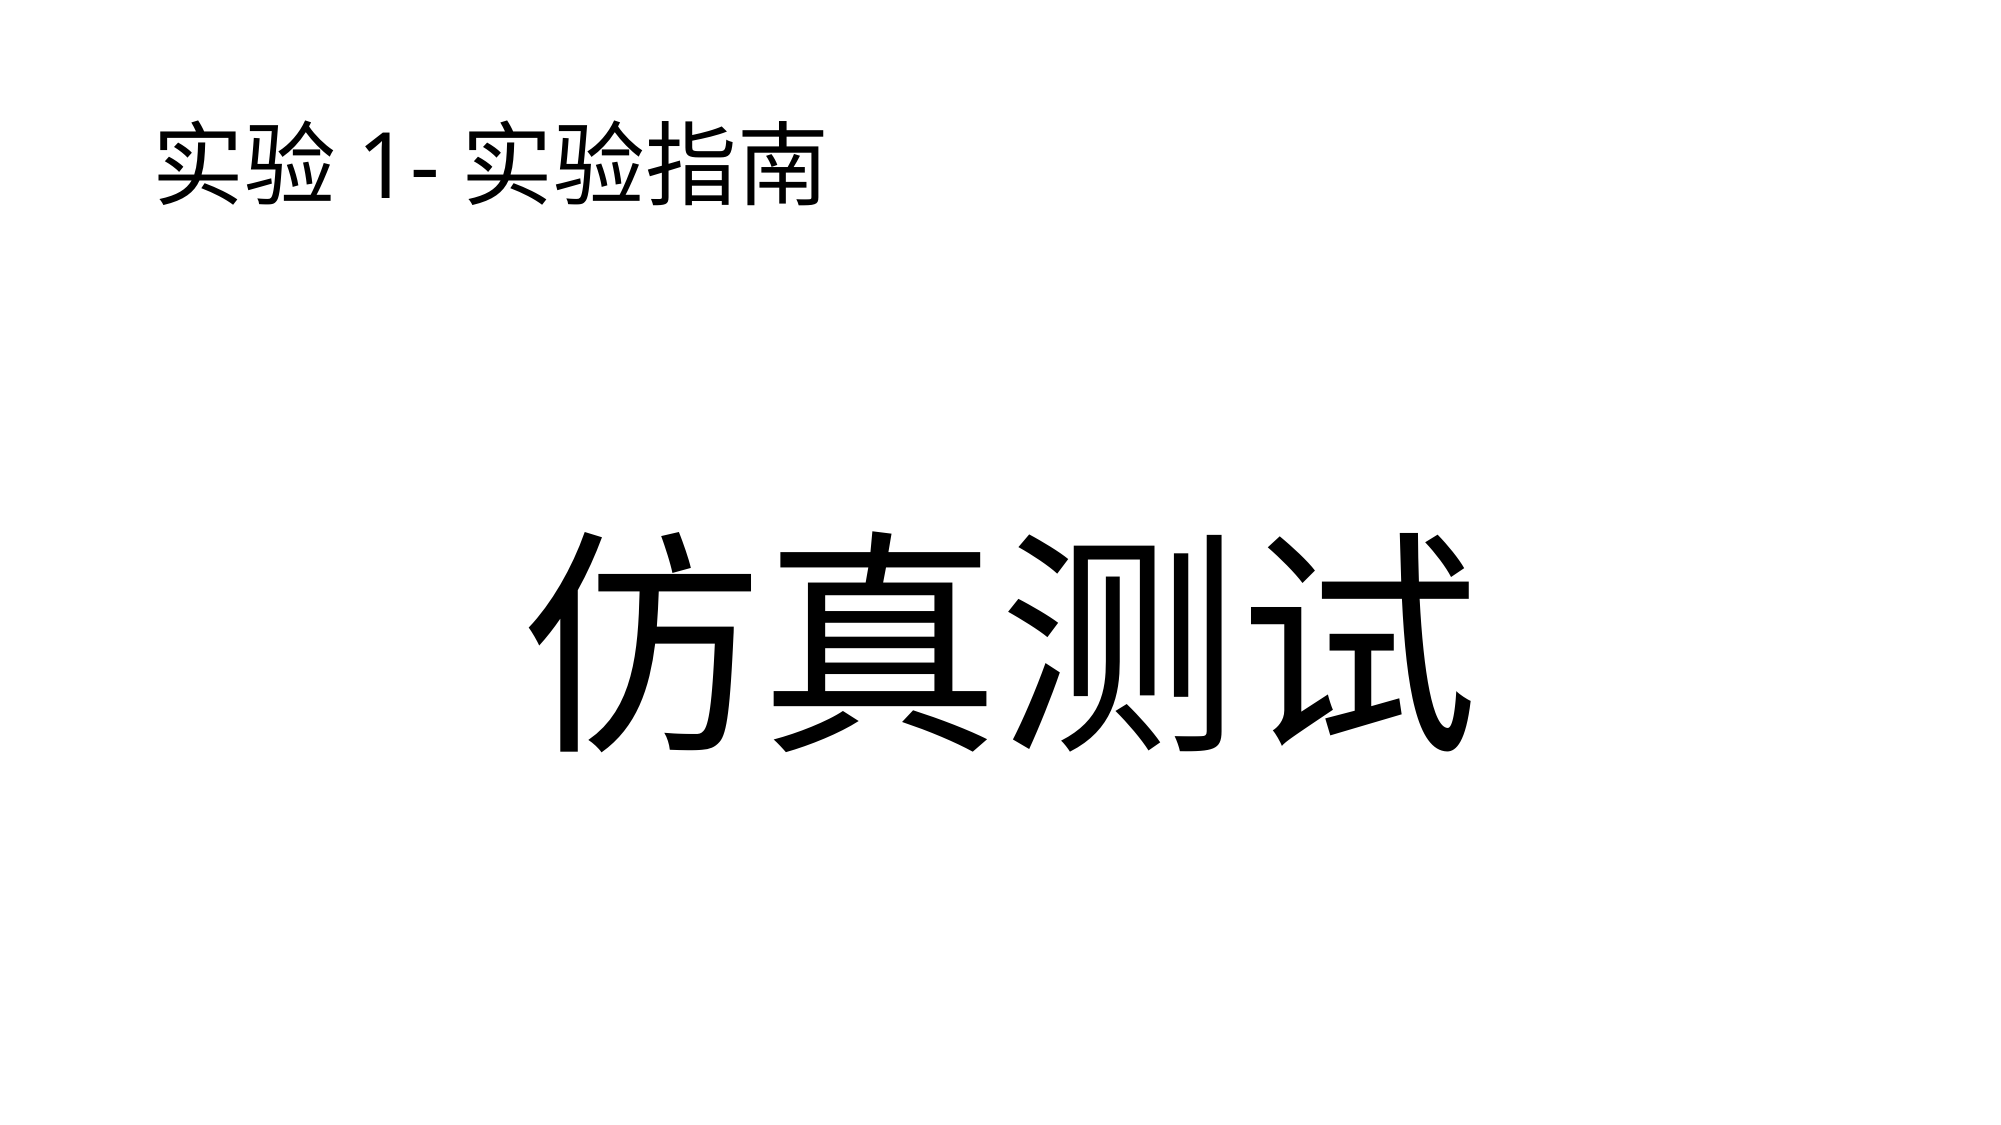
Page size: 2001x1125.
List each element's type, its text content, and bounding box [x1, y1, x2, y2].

title 实验1-实验指南 [137, 59, 1863, 278]
list 仿真测试 [137, 299, 1863, 1014]
